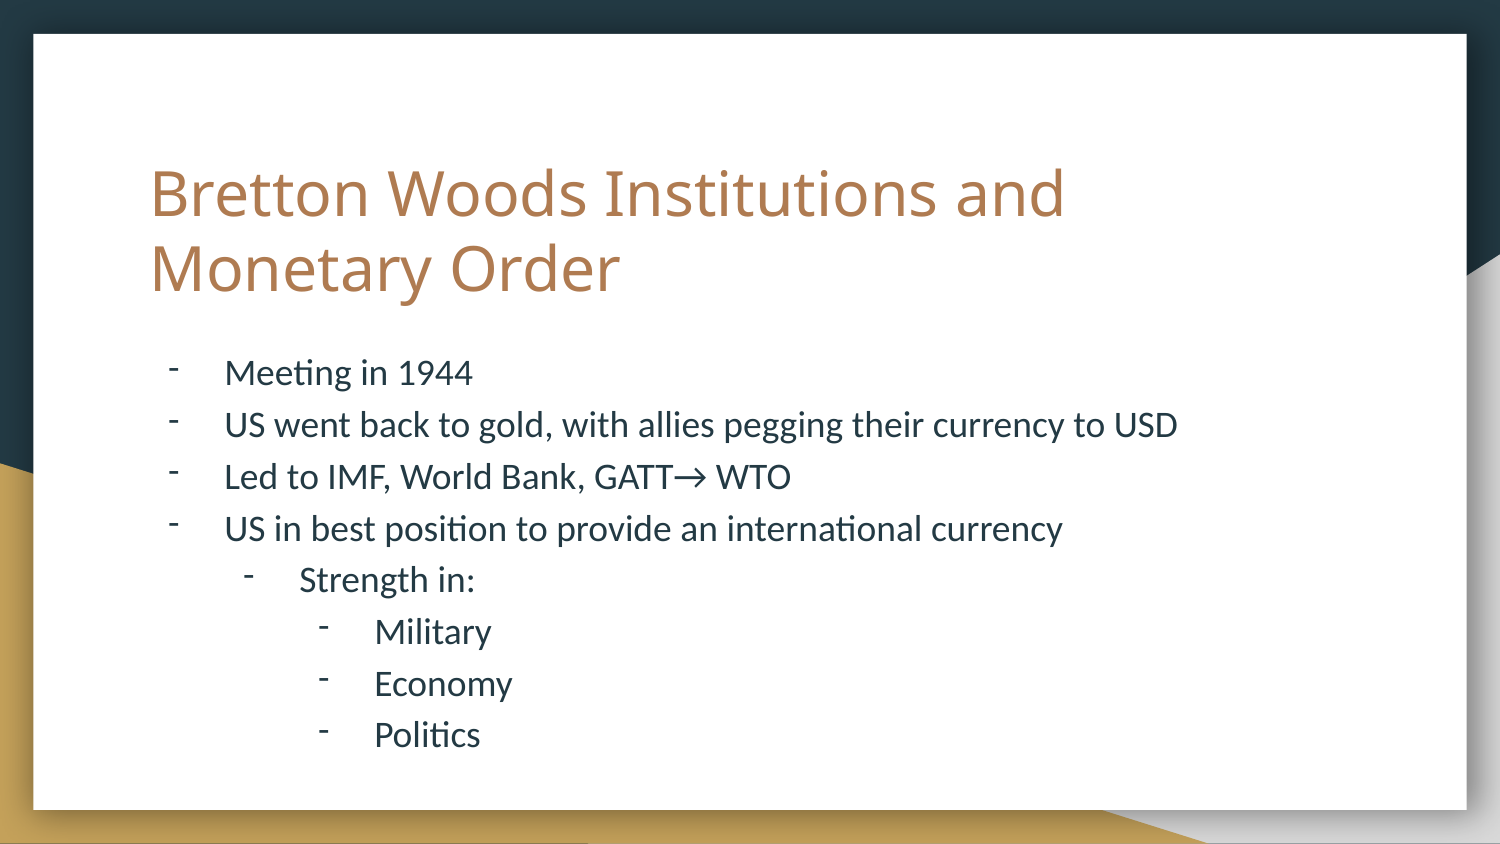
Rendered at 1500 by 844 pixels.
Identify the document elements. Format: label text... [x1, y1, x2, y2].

title Bretton Woods Institutions and Monetary Order [134, 138, 1366, 296]
list Meeting in 1944 US went back to gold, with allies pegging their currency to USD Led to IMF, World Bank, GATT→ WTO US in best position to provide an international currency Strength in: Military Economy Politics [134, 326, 1366, 729]
